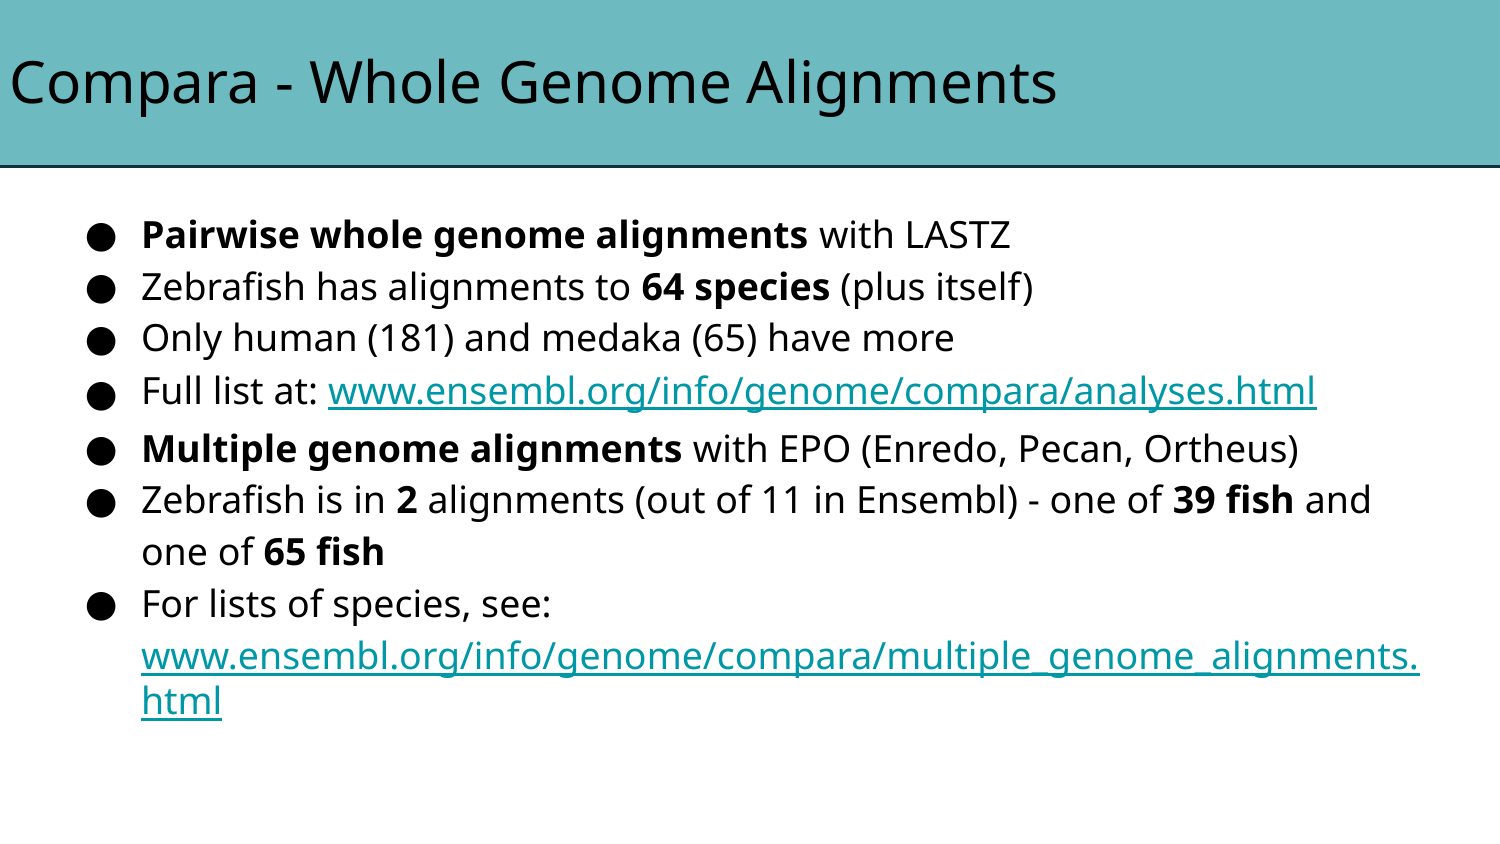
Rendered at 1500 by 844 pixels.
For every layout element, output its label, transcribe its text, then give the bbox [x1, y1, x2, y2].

list Pairwise whole genome alignments with LASTZ Zebrafish has alignments to 64 species (plus itself) Only human (181) and medaka (65) have more Full list at: www.ensembl.org/info/genome/compara/analyses.html Multiple genome alignments with EPO (Enredo, Pecan, Ortheus) Zebrafish is in 2 alignments (out of 11 in Ensembl) - one of 39 fish and one of 65 fish For lists of species, see: www.ensembl.org/info/genome/compara/multiple_genome_alignments.html [51, 189, 1449, 750]
title Compara - Whole Genome Alignments [0, 0, 1500, 168]
